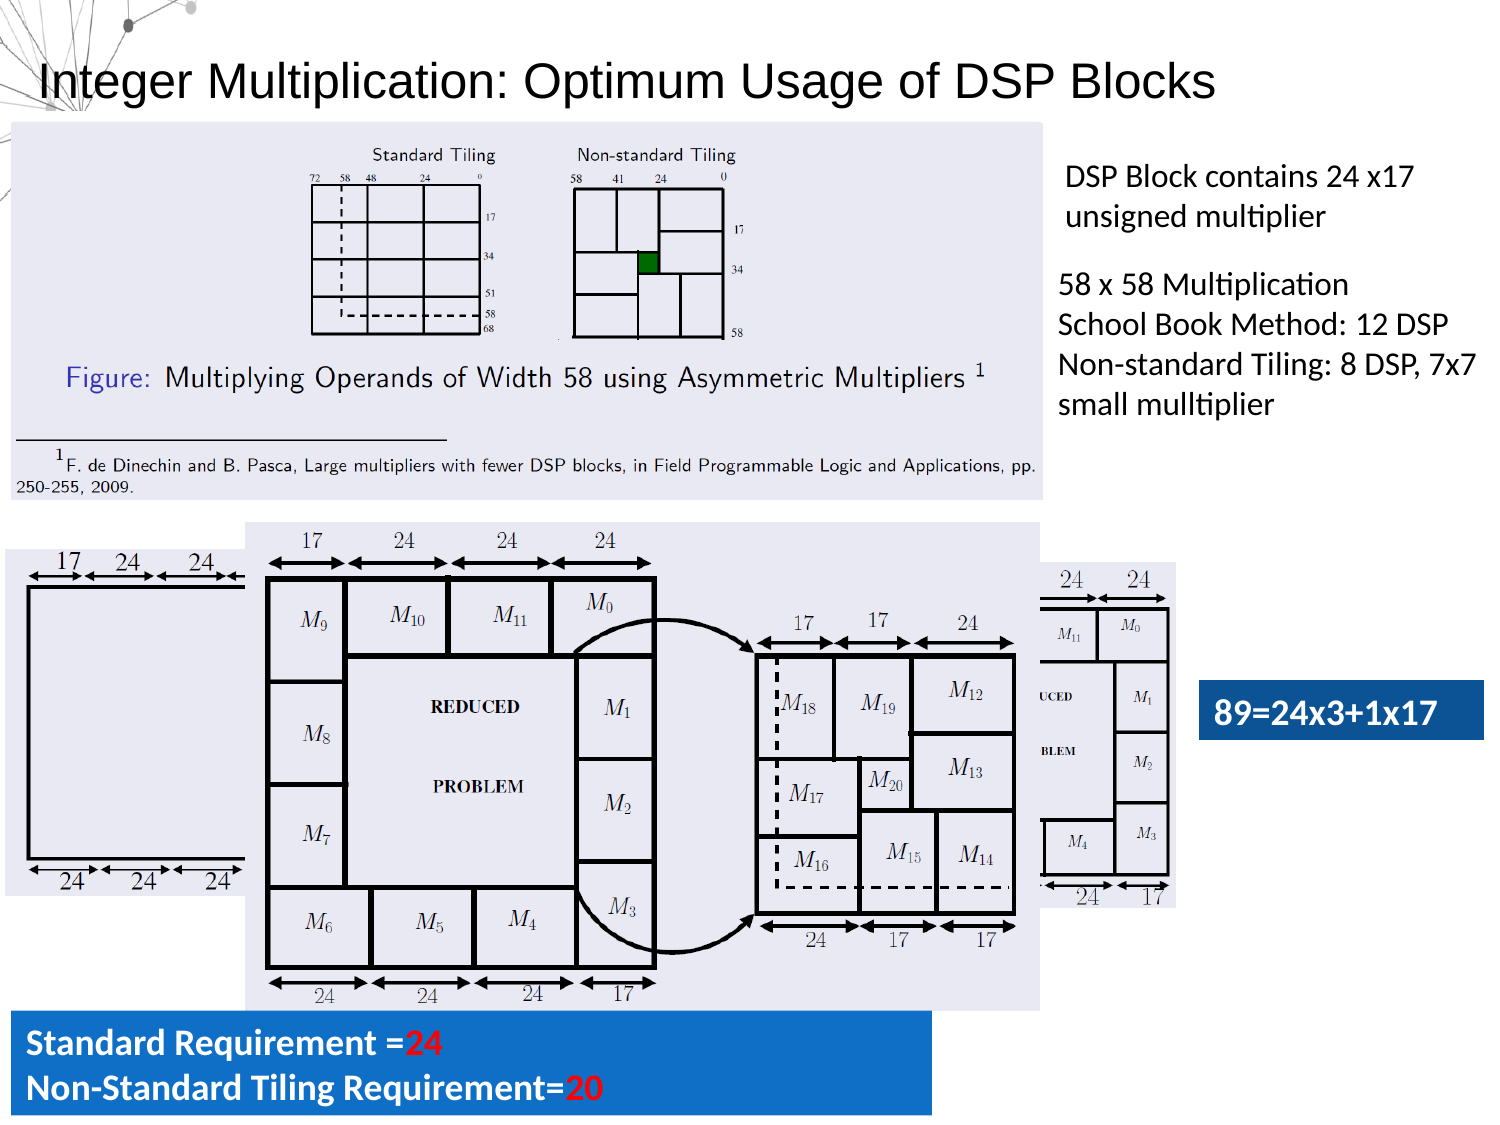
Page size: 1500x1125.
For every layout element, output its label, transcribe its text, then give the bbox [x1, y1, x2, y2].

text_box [10, 110, 1500, 500]
picture [0, 0, 1500, 1125]
text_box 89=24x3+1x17 [1199, 680, 1484, 740]
title Integer Multiplication: Optimum Usage of DSP Blocks [22, 41, 1263, 101]
text_box Standard Requirement =24 Non-Standard Tiling Requirement=20 [11, 1010, 932, 1116]
